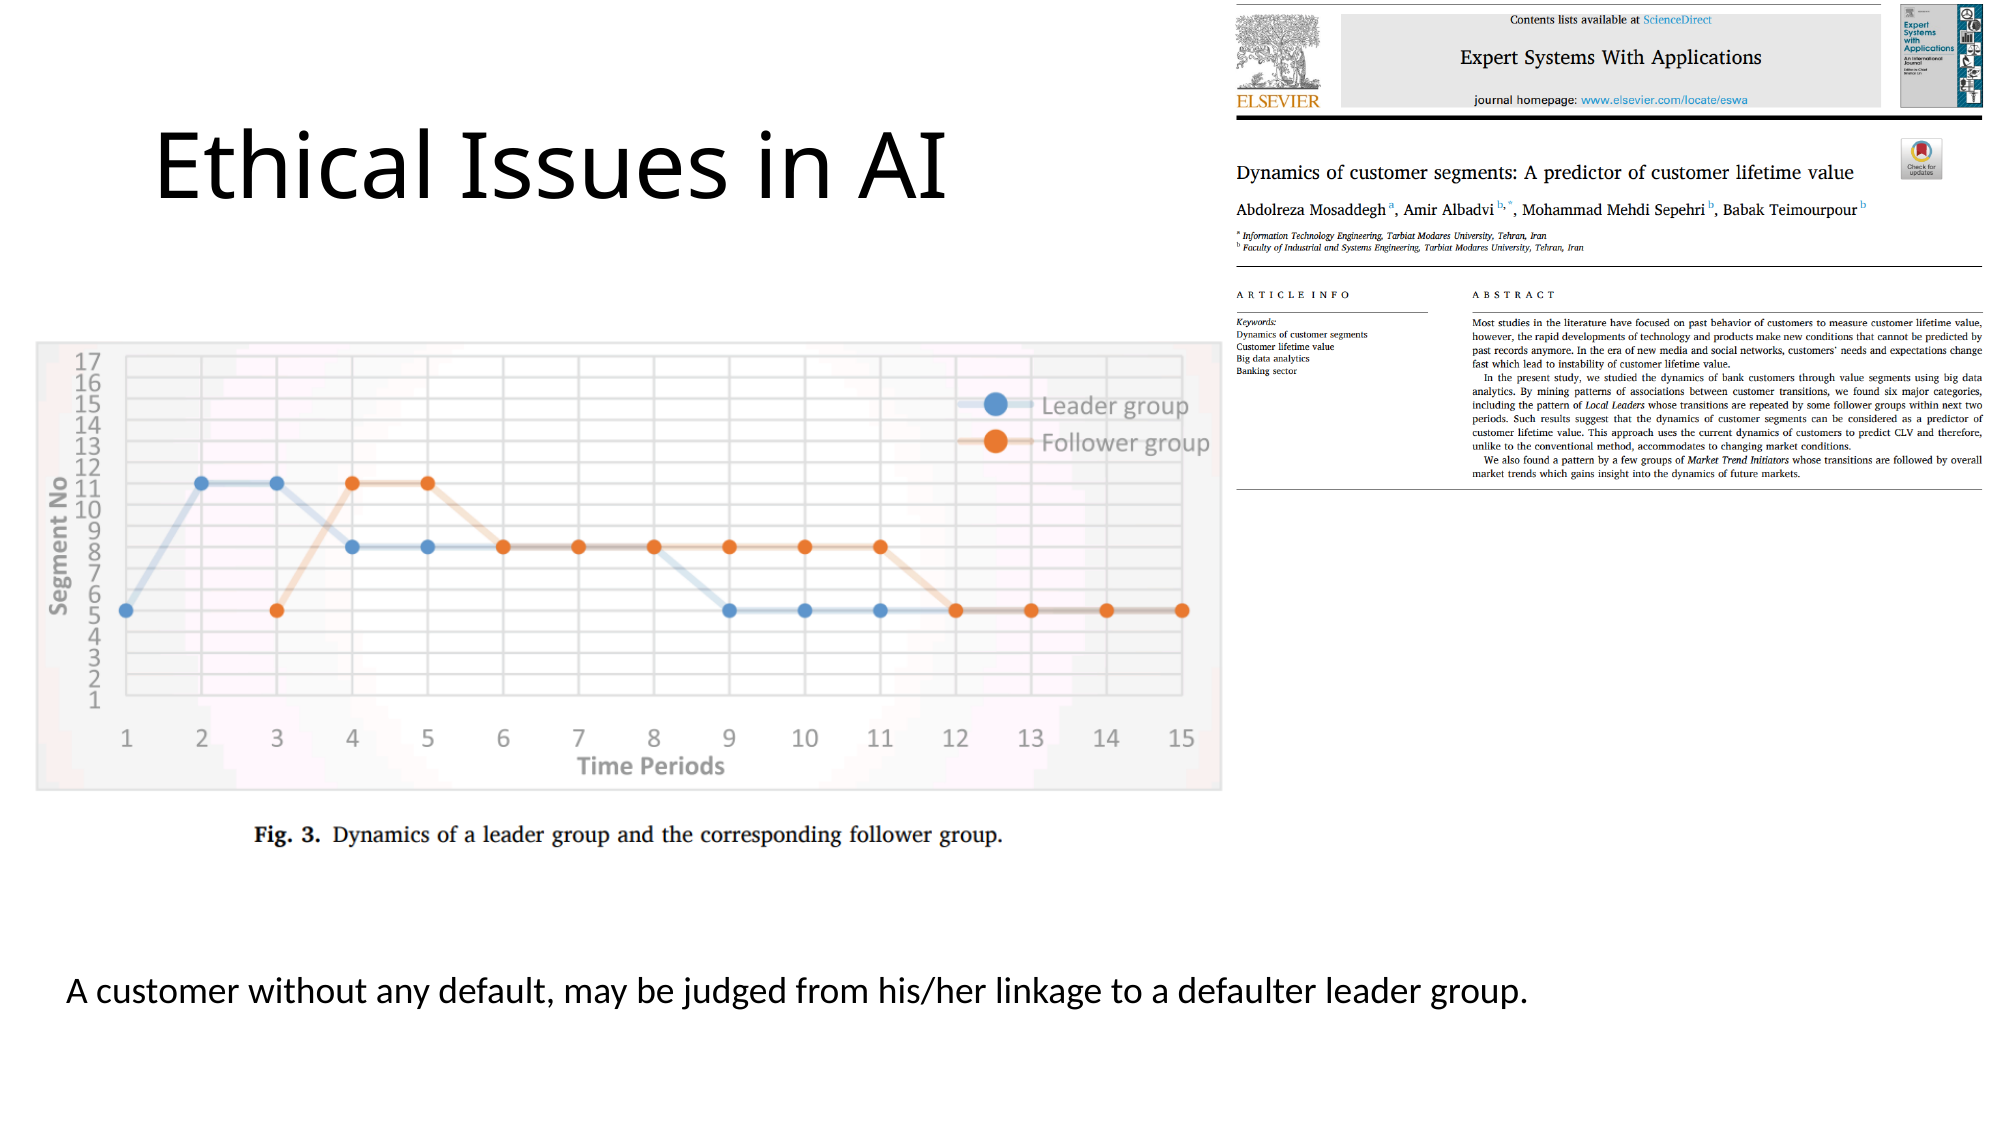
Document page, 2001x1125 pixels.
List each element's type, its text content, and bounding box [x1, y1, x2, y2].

text_box A customer without any default, may be judged from his/her linkage to a defaulter leader group. [51, 958, 1972, 1019]
title Ethical Issues in AI [137, 59, 1223, 278]
picture [0, 0, 1989, 867]
